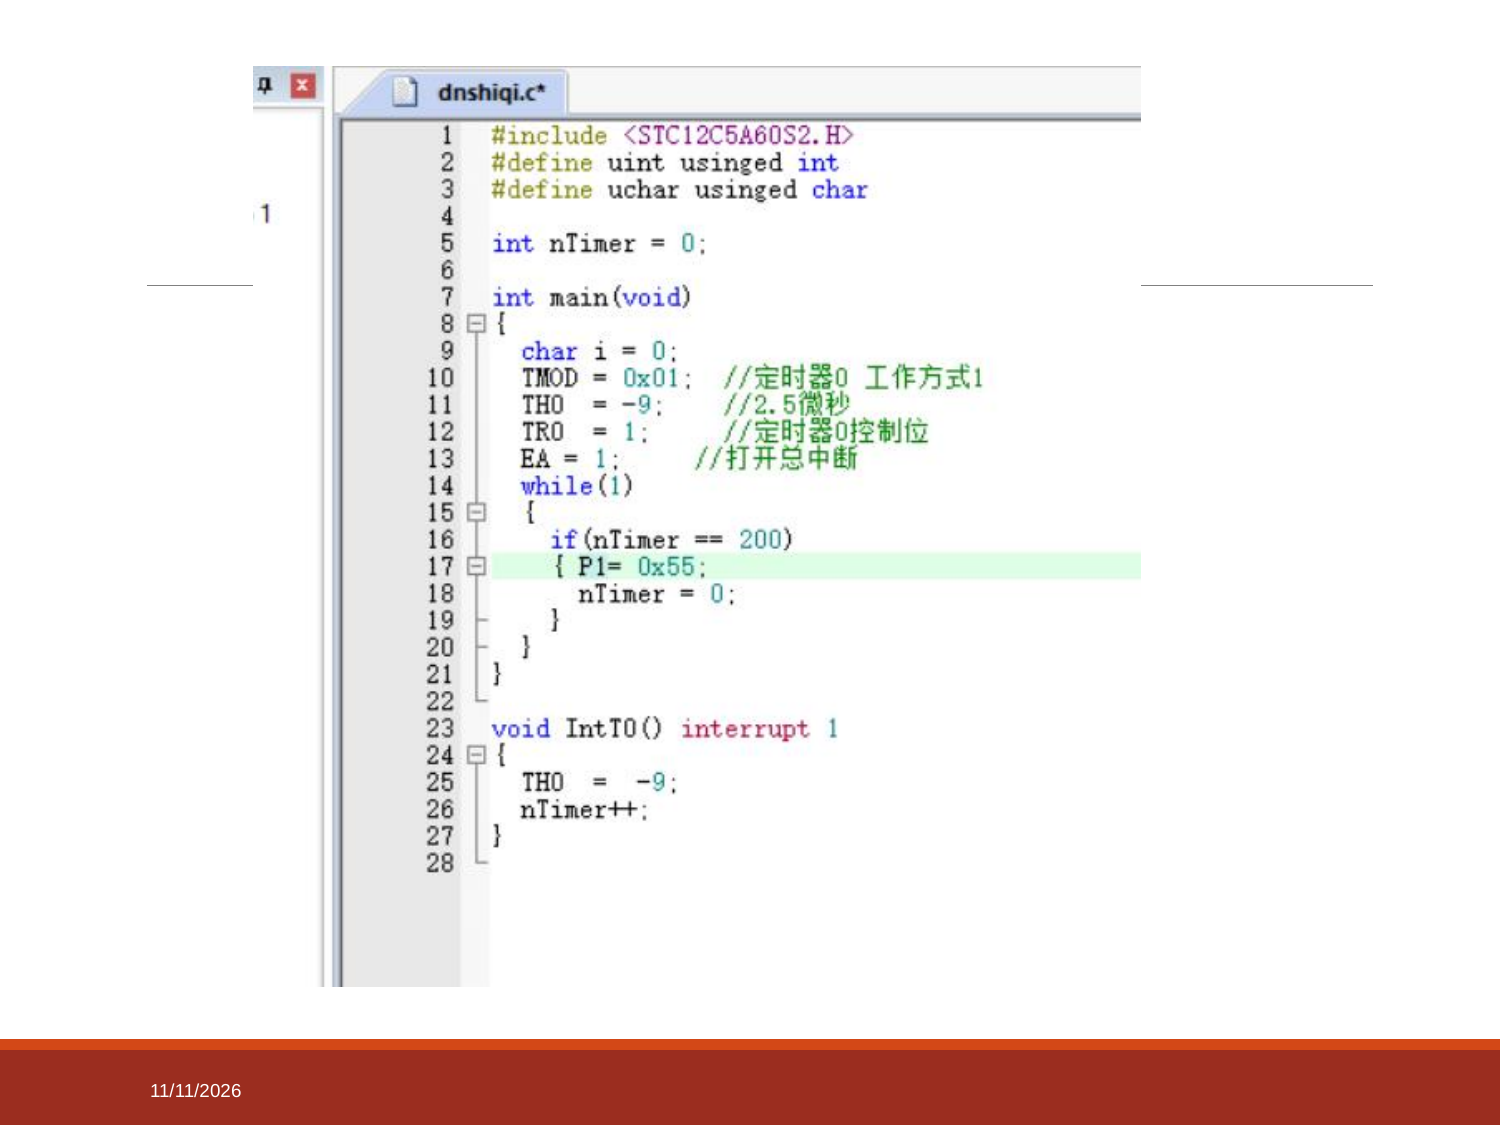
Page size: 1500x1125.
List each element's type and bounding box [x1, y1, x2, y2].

slide_number [135, 1059, 440, 1120]
list [253, 65, 1142, 987]
